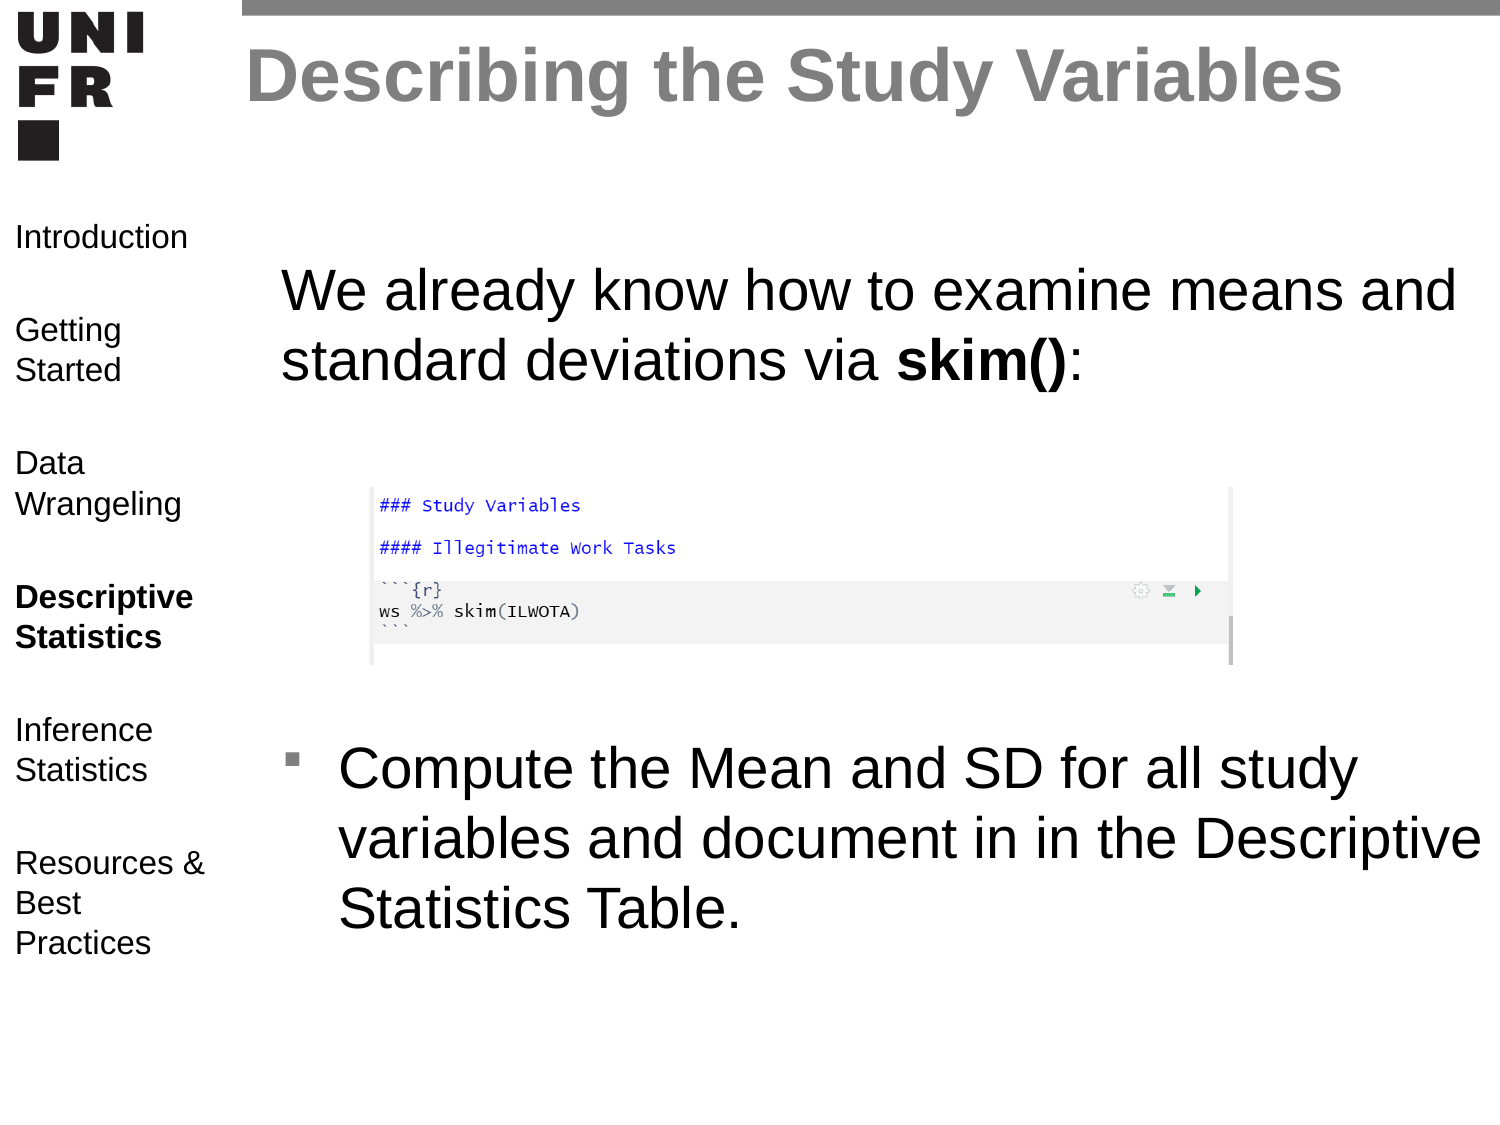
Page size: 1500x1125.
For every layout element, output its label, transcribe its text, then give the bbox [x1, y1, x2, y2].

text_box We already know how to examine means and standard deviations via skim(): Compute the Mean and SD for all study variables and document in in the Descriptive Statistics Table. [267, 244, 1500, 1084]
picture [17, 11, 144, 161]
list Introduction Getting Started Data Wrangeling Descriptive Statistics Inference Statistics Resources & Best Practices [0, 208, 231, 1047]
picture [369, 487, 1234, 665]
title Describing the Study Variables [230, 19, 1500, 173]
